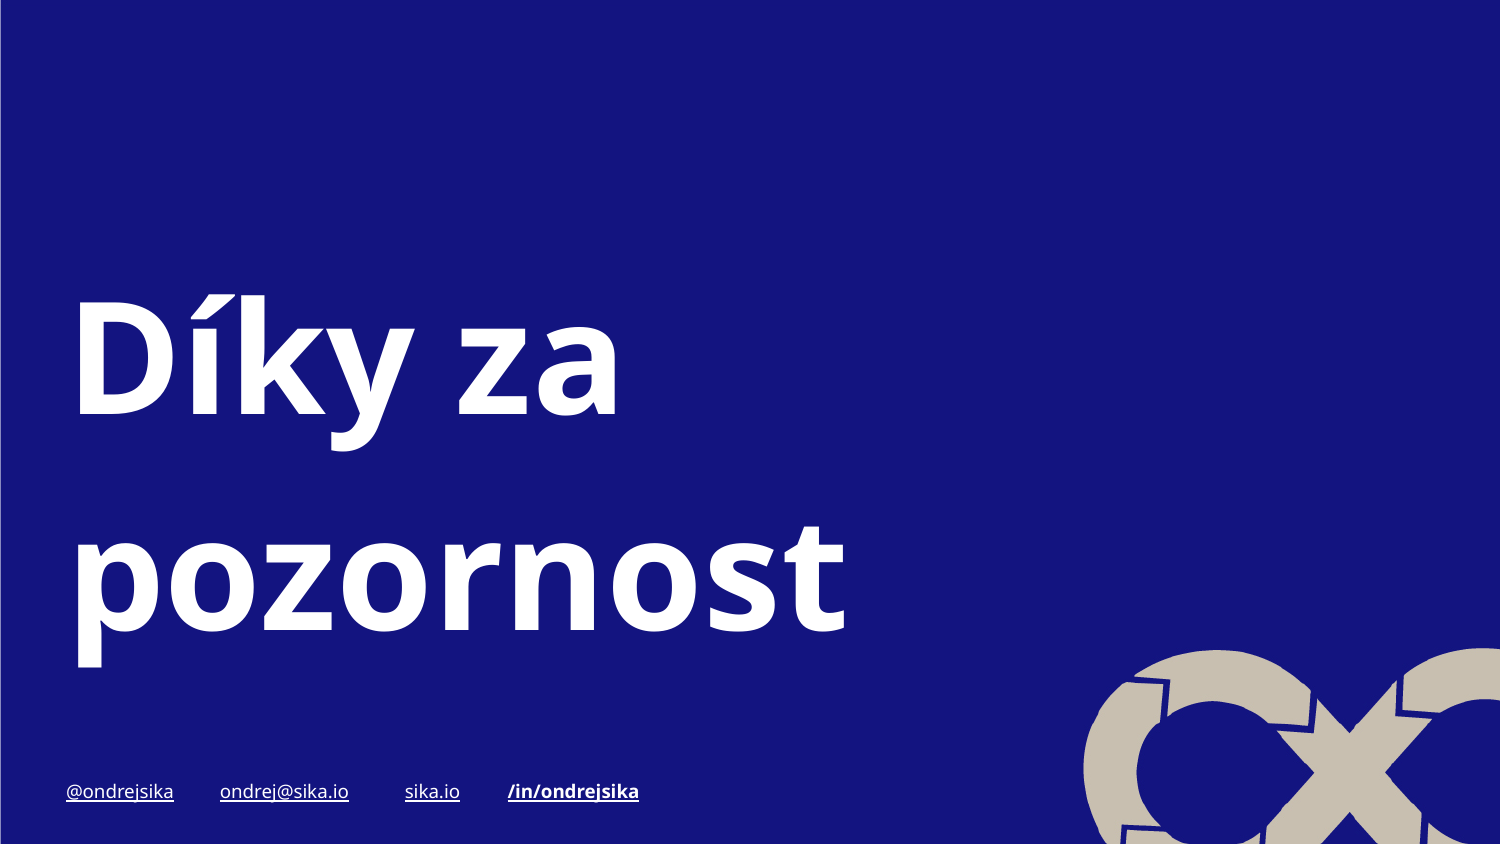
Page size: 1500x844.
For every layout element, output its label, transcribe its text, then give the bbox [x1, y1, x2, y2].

list Díky za pozornost [51, 205, 1352, 688]
picture [0, 0, 1500, 844]
